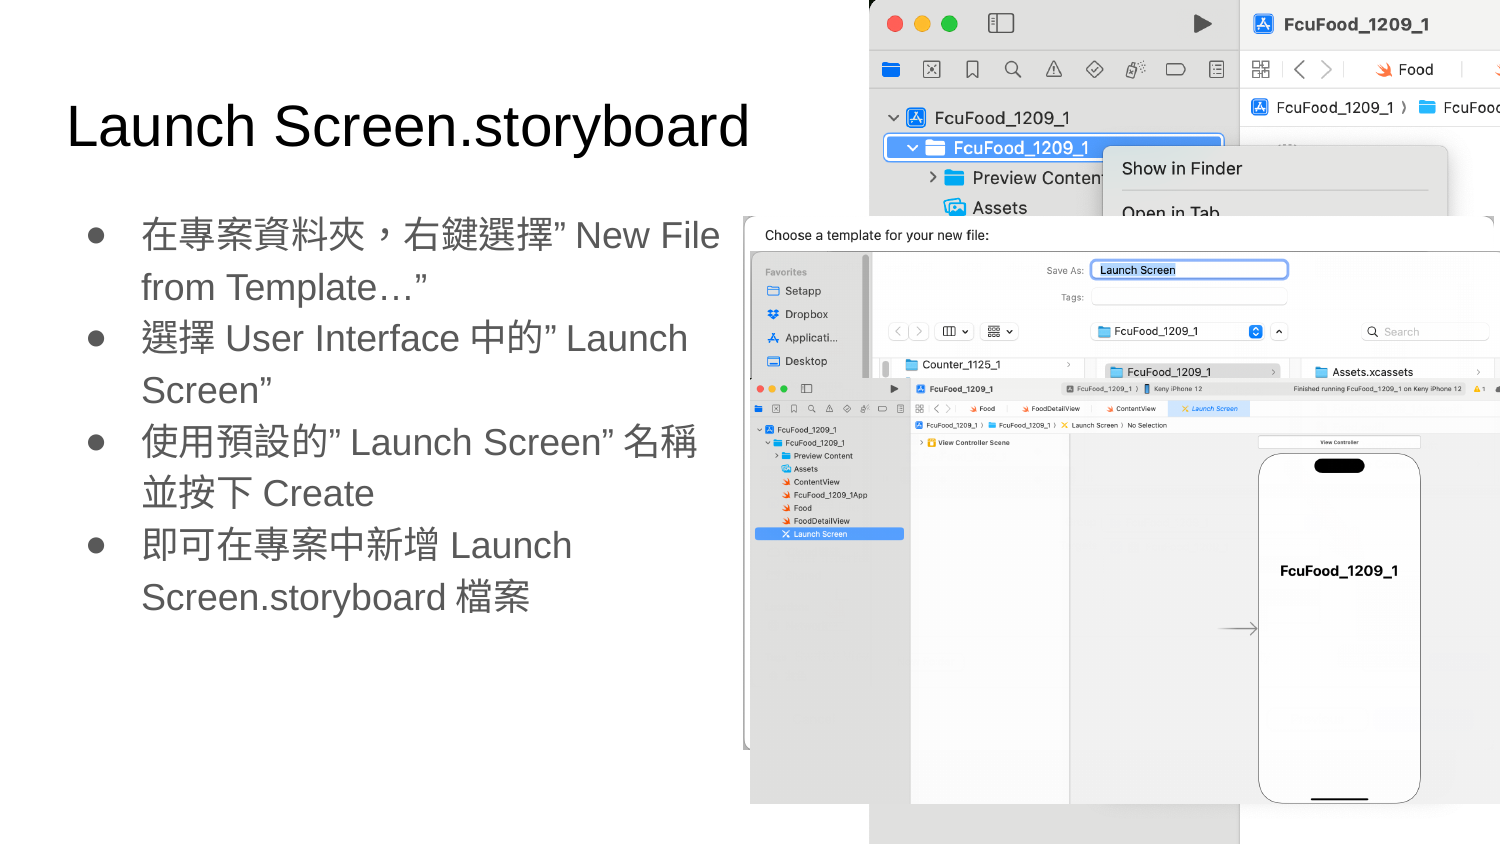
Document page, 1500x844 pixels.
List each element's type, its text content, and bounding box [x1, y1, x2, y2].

title Launch Screen.storyboard [51, 72, 863, 167]
list 在專案資料夾，右鍵選擇”New File from Template…” 選擇User Interface中的”Launch Screen” 使用預設的”Launch Screen”名稱並按下Create 即可在專案中新增Launch Screen.storyboard檔案 [51, 189, 750, 750]
picture [743, 0, 1500, 844]
